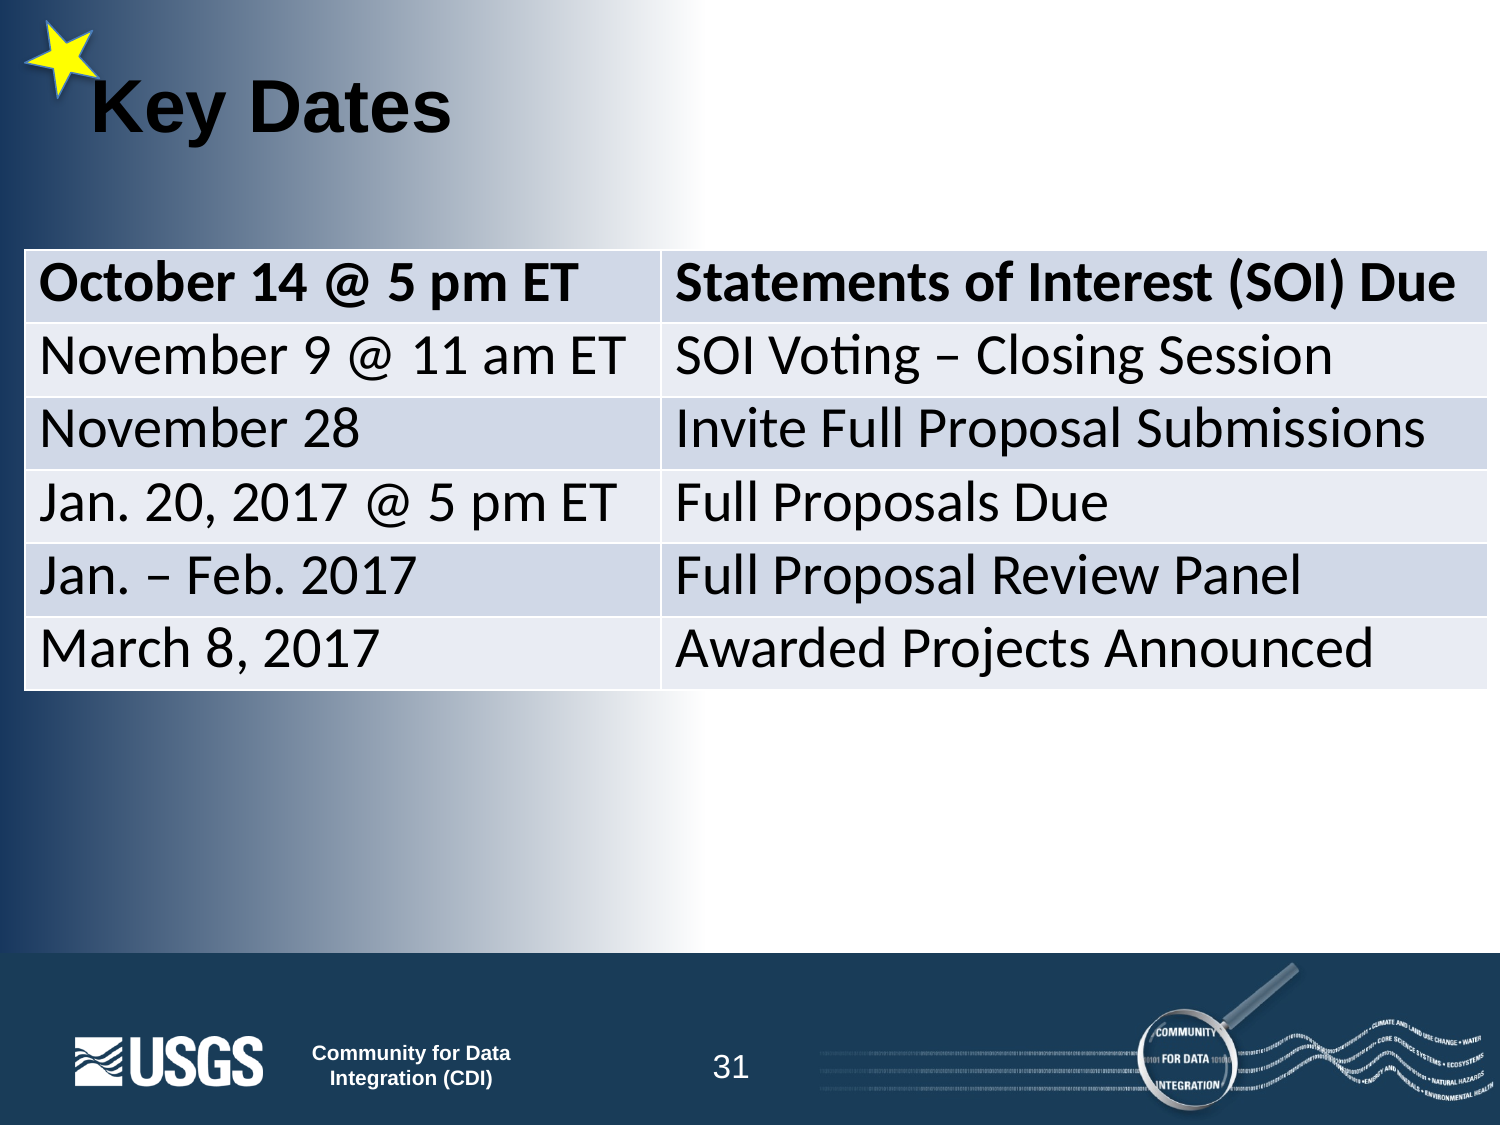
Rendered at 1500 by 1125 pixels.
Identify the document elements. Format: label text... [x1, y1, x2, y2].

table_cell Jan. – Feb. 2017 [26, 544, 660, 616]
table_cell Awarded Projects Announced [662, 618, 1487, 689]
table_cell SOI Voting – Closing Session [662, 324, 1487, 396]
picture [0, 953, 1500, 1125]
table_cell November 9 @ 11 am ET [26, 324, 660, 396]
table_cell Full Proposal Review Panel [662, 544, 1487, 616]
table_cell Invite Full Proposal Submissions [662, 398, 1487, 469]
table_cell Jan. 20, 2017 @ 5 pm ET [26, 471, 660, 542]
table_cell March 8, 2017 [26, 618, 660, 689]
table_header Statements of Interest (SOI) Due [662, 251, 1487, 322]
table_header October 14 @ 5 pm ET [26, 251, 660, 322]
table_cell Full Proposals Due [662, 471, 1487, 542]
text_box [23, 20, 101, 100]
title Key Dates [75, 24, 1425, 180]
table_cell November 28 [26, 398, 660, 469]
